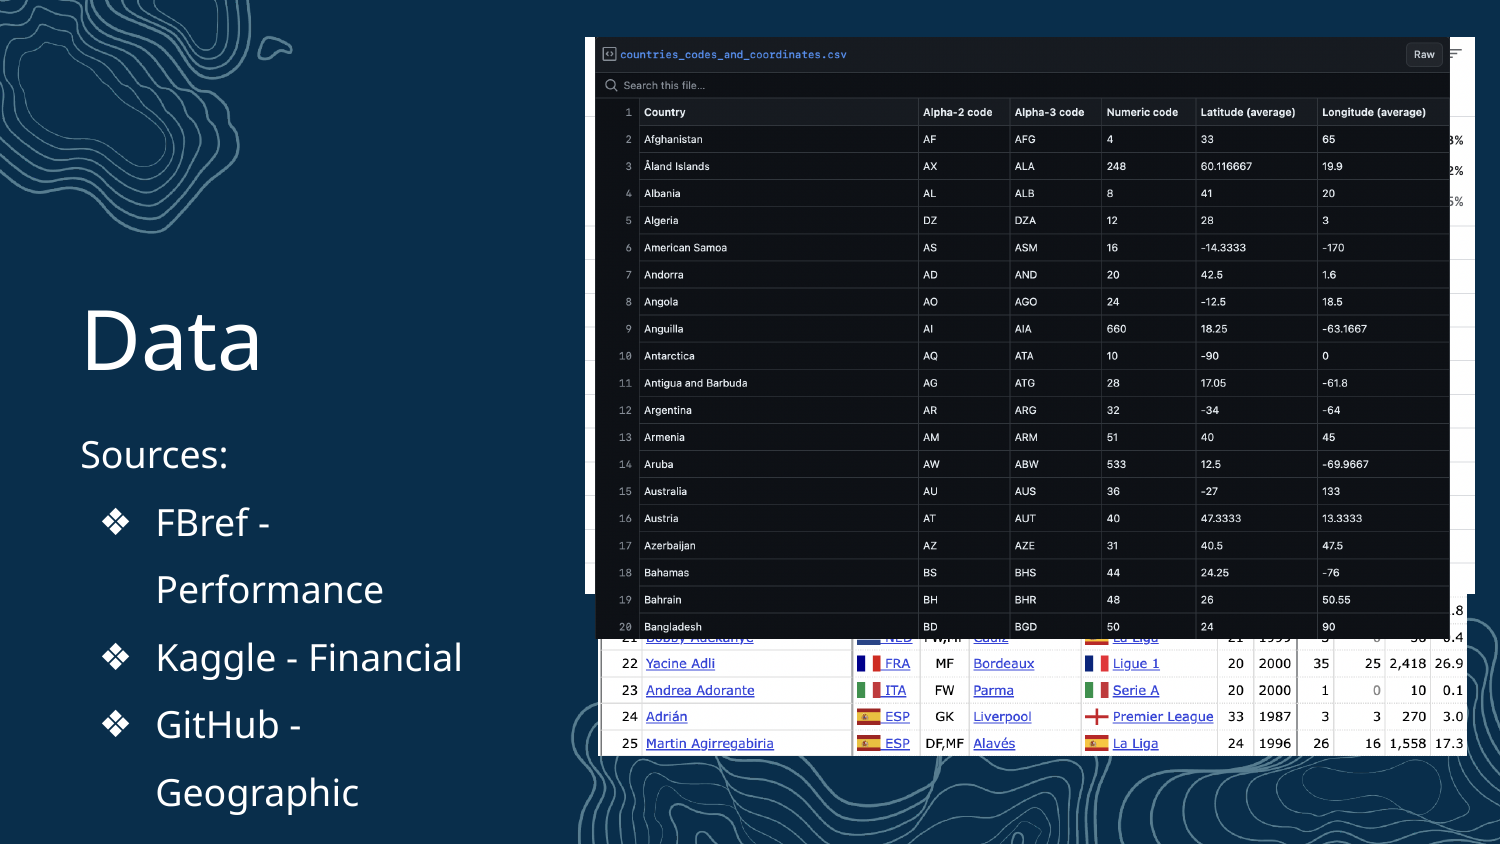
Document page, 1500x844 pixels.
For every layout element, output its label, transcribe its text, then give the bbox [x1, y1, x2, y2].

picture [0, 0, 1500, 844]
subtitle Sources: FBref - Performance Kaggle - Financial GitHub - Geographic [65, 403, 524, 566]
title Data [65, 304, 524, 403]
